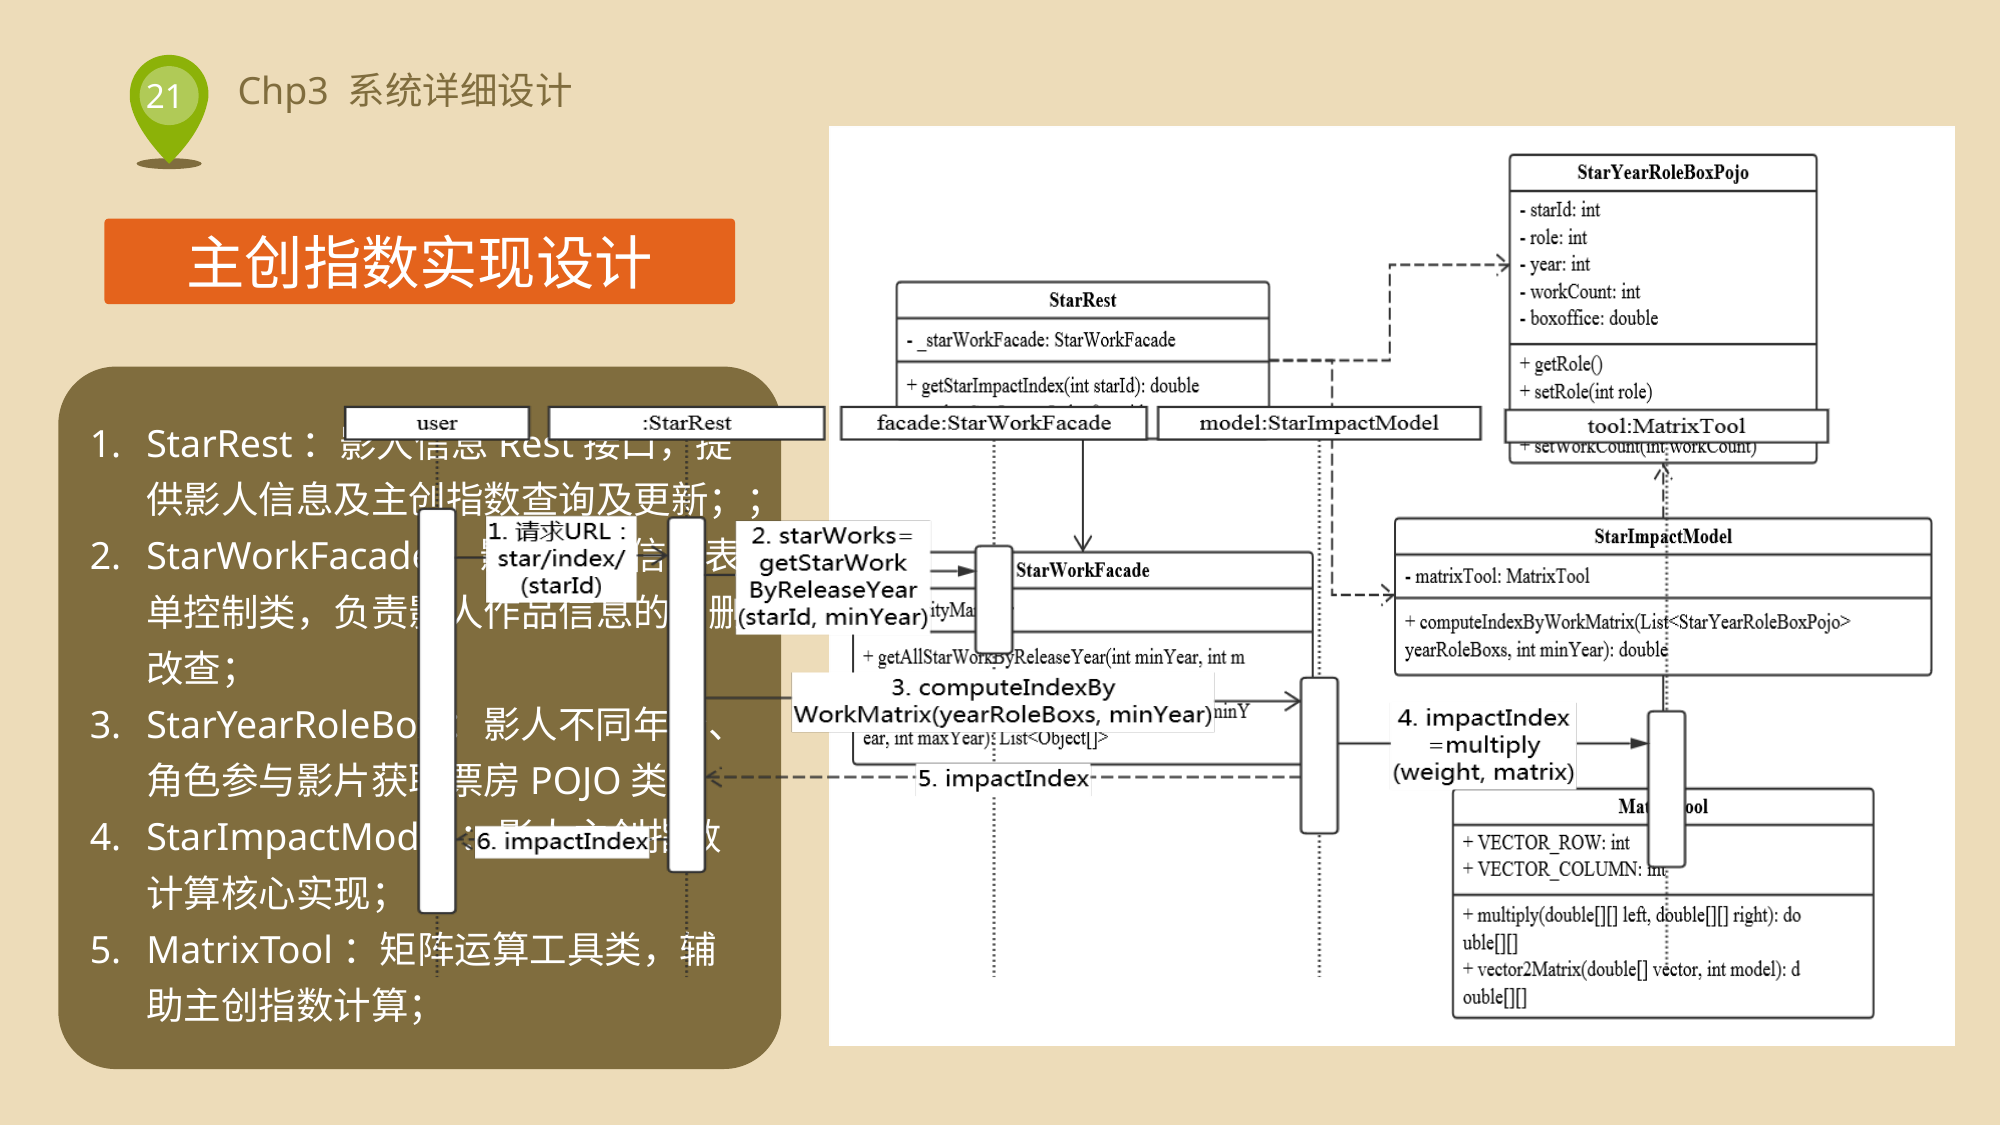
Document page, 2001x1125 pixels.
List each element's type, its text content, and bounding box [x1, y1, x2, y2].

text_box 主创指数实现设计 [103, 217, 737, 306]
picture [337, 126, 1955, 1046]
text_box StarRest：影人信息Rest接口，提供影人信息及主创指数查询及更新；； StarWorkFacade：影人作品信息表单控制类，负责影人作品信息的增删改查； StarYearRoleBox：影人不同年份、角色参与影片获取票房POJO类； StarImpactModel：影人主创指数计算核心实现； MatrixTool：矩阵运算工具类，辅助主创指数计算； [58, 366, 782, 1070]
